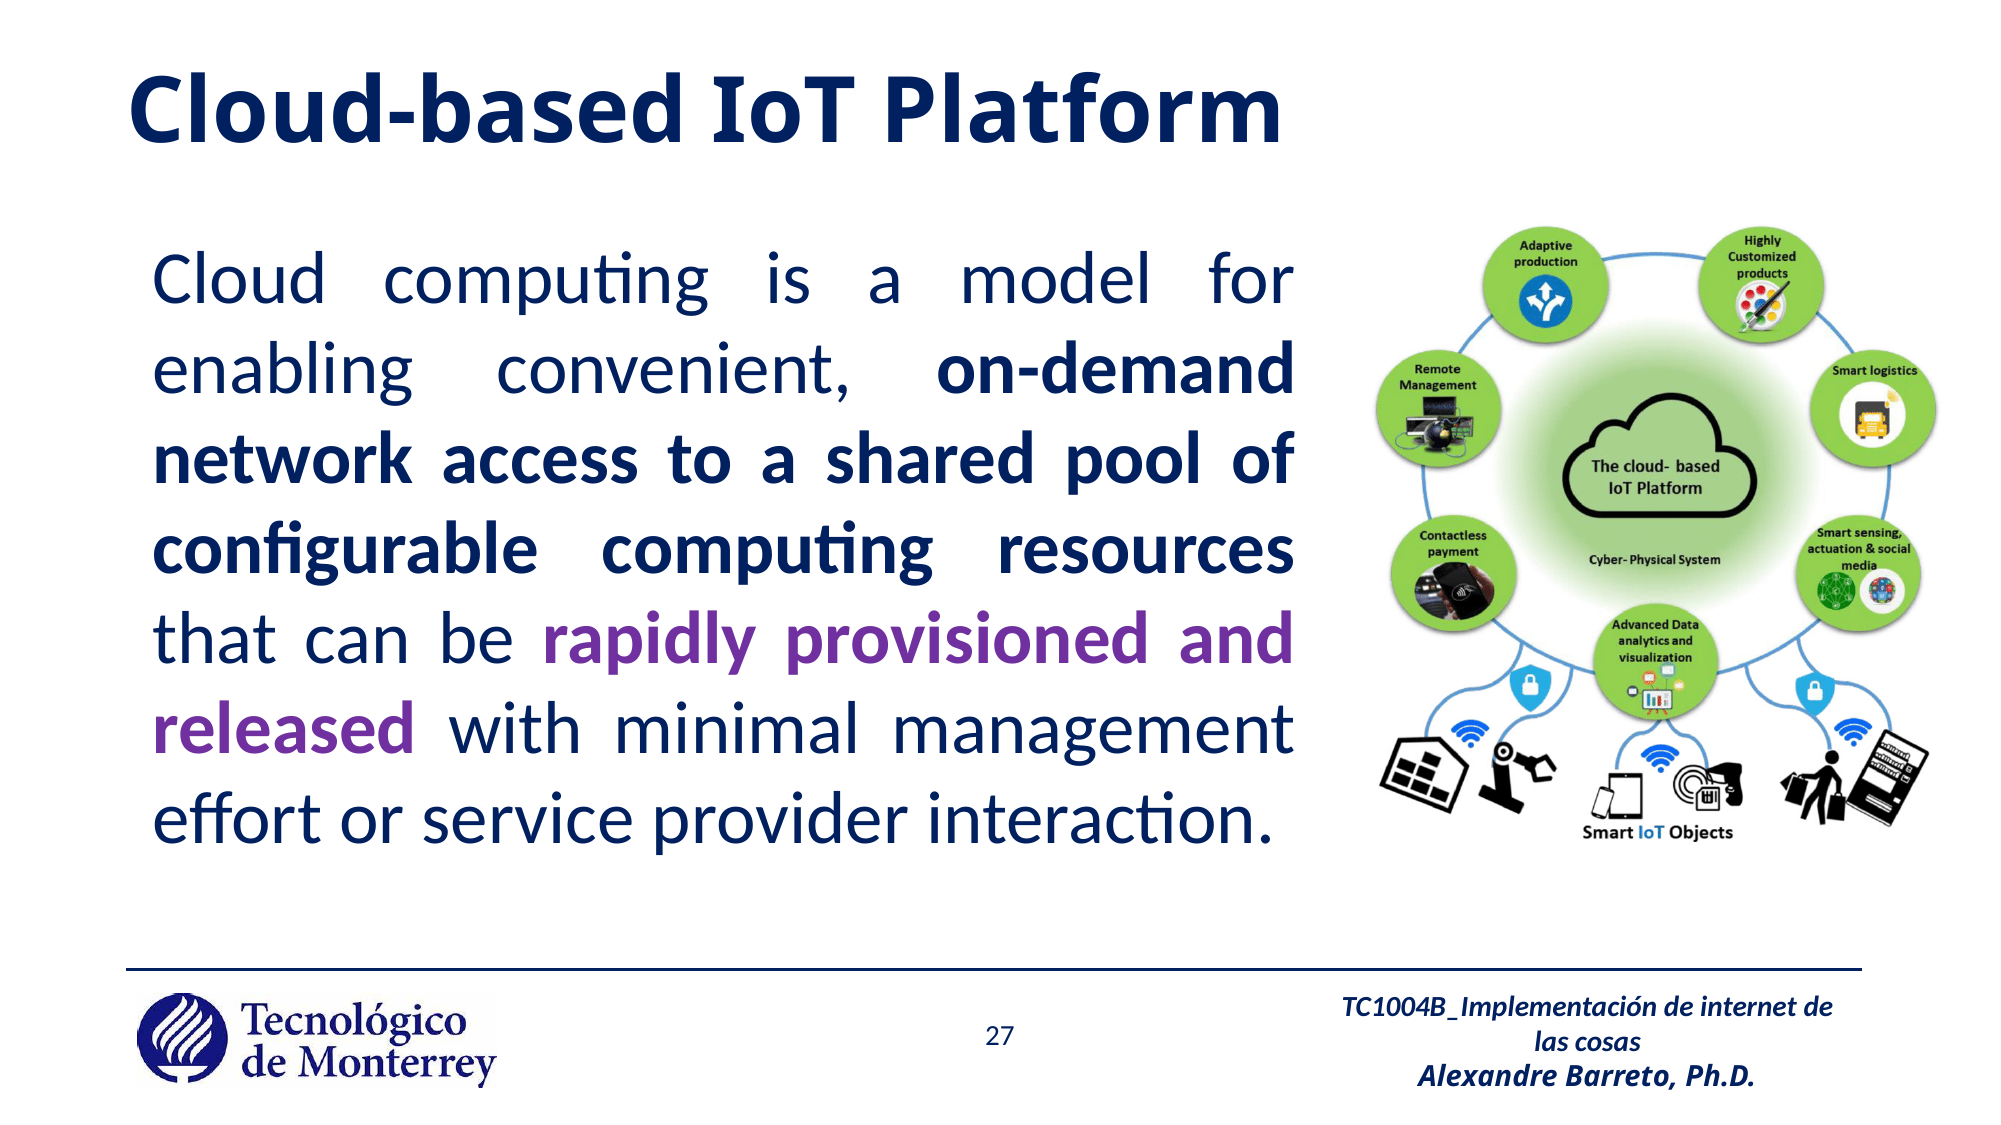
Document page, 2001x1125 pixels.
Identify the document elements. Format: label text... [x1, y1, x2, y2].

title Cloud-based IoT Platform [111, 4, 1837, 222]
list Cloud computing is a model for enabling convenient, on-demand network access to a shared pool of configurable computing resources that can be rapidly provisioned and released with minimal management effort or service provider interaction. [137, 221, 1312, 875]
picture [137, 993, 497, 1088]
picture [1369, 221, 1947, 842]
